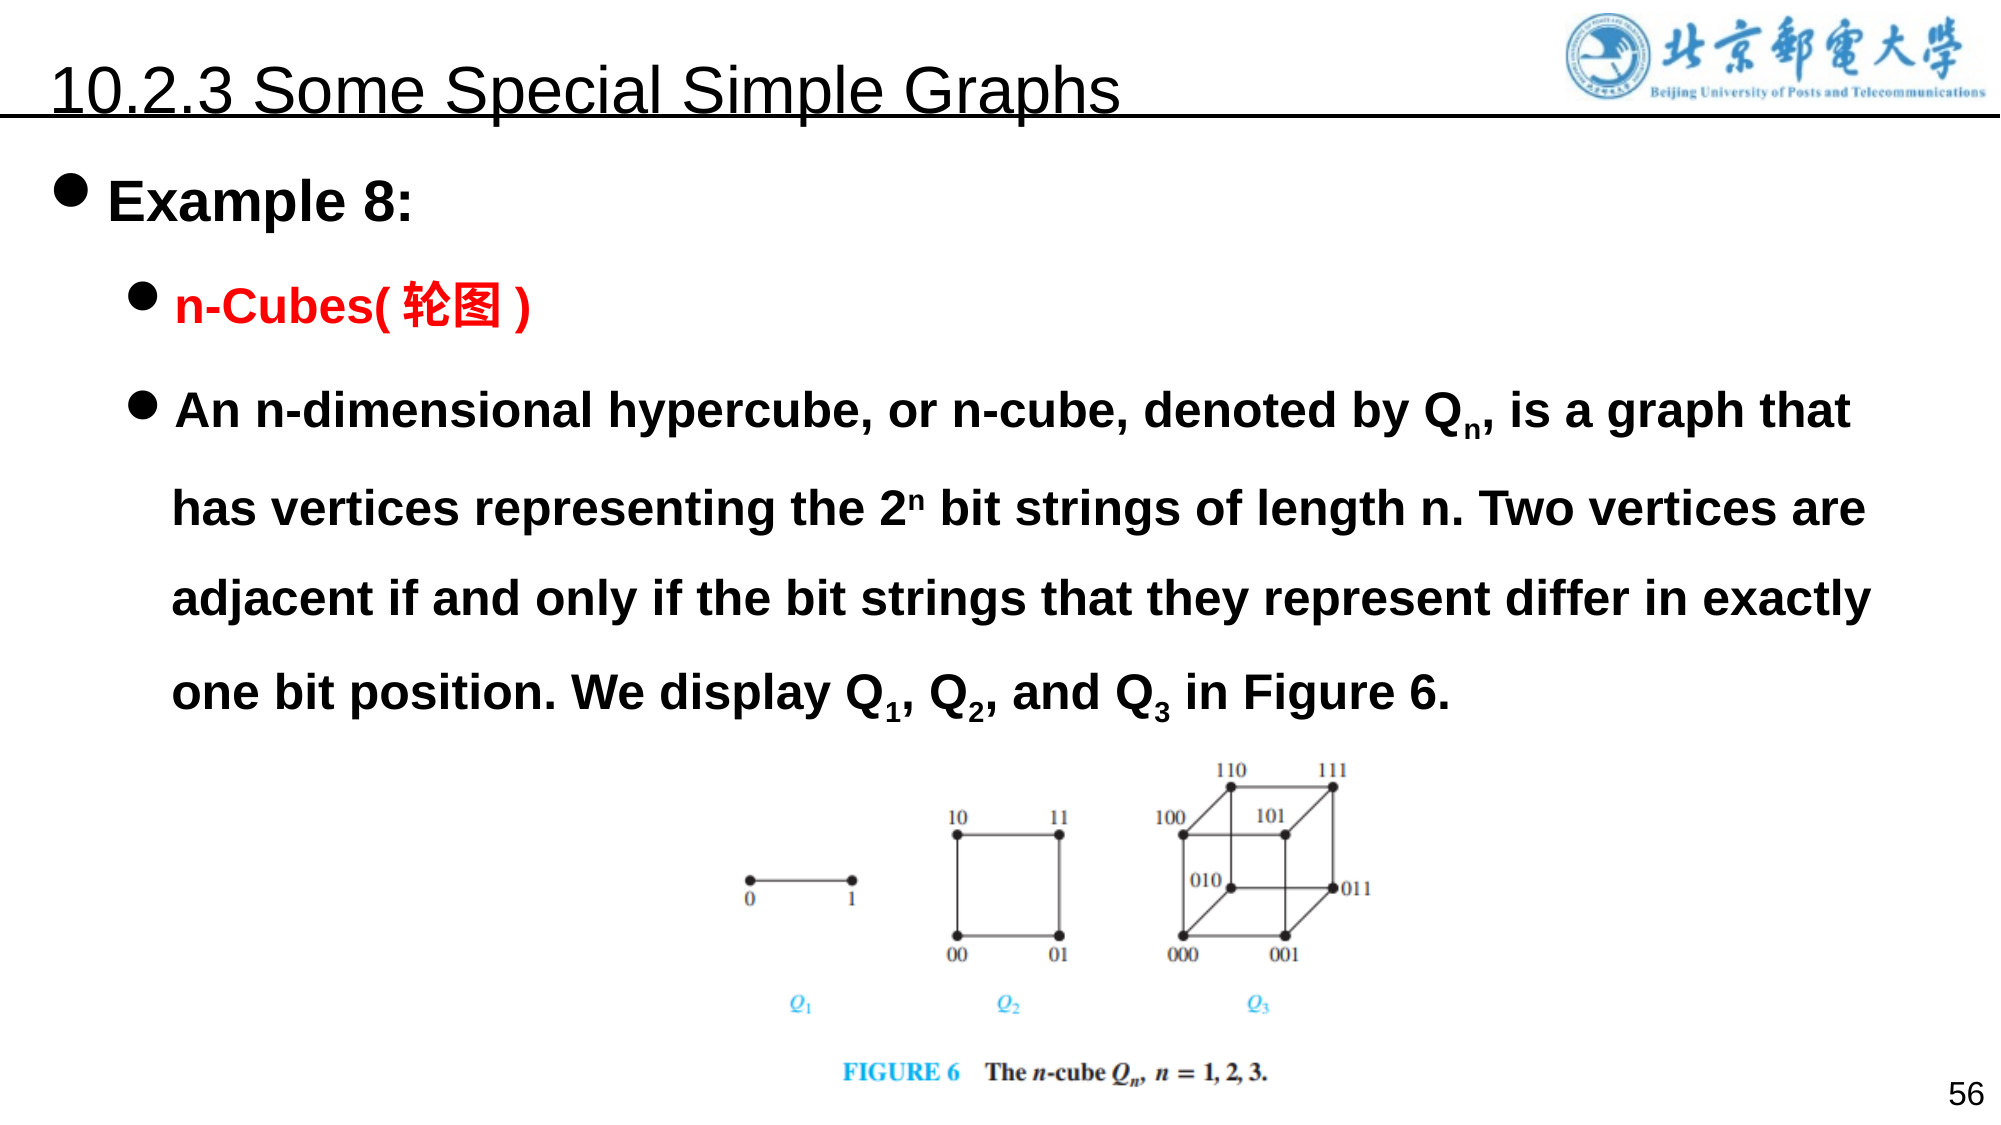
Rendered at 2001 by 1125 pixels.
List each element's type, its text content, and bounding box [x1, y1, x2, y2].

picture [727, 735, 1381, 1031]
text_box Example 8: n-Cubes(轮图) An n-dimensional hypercube, or n-cube, denoted by Qn, is a graph that has vertices representing the 2n bit strings of length n. Two vertices are adjacent if and only if the bit strings that they represent differ in exactly one bit position. We display Q1, Q2, and Q3 in Figure 6. [34, 120, 1934, 1005]
picture [1849, 13, 1988, 101]
text_box 10.2.3 Some Special Simple Graphs [34, 0, 1849, 135]
picture [826, 1036, 1282, 1103]
